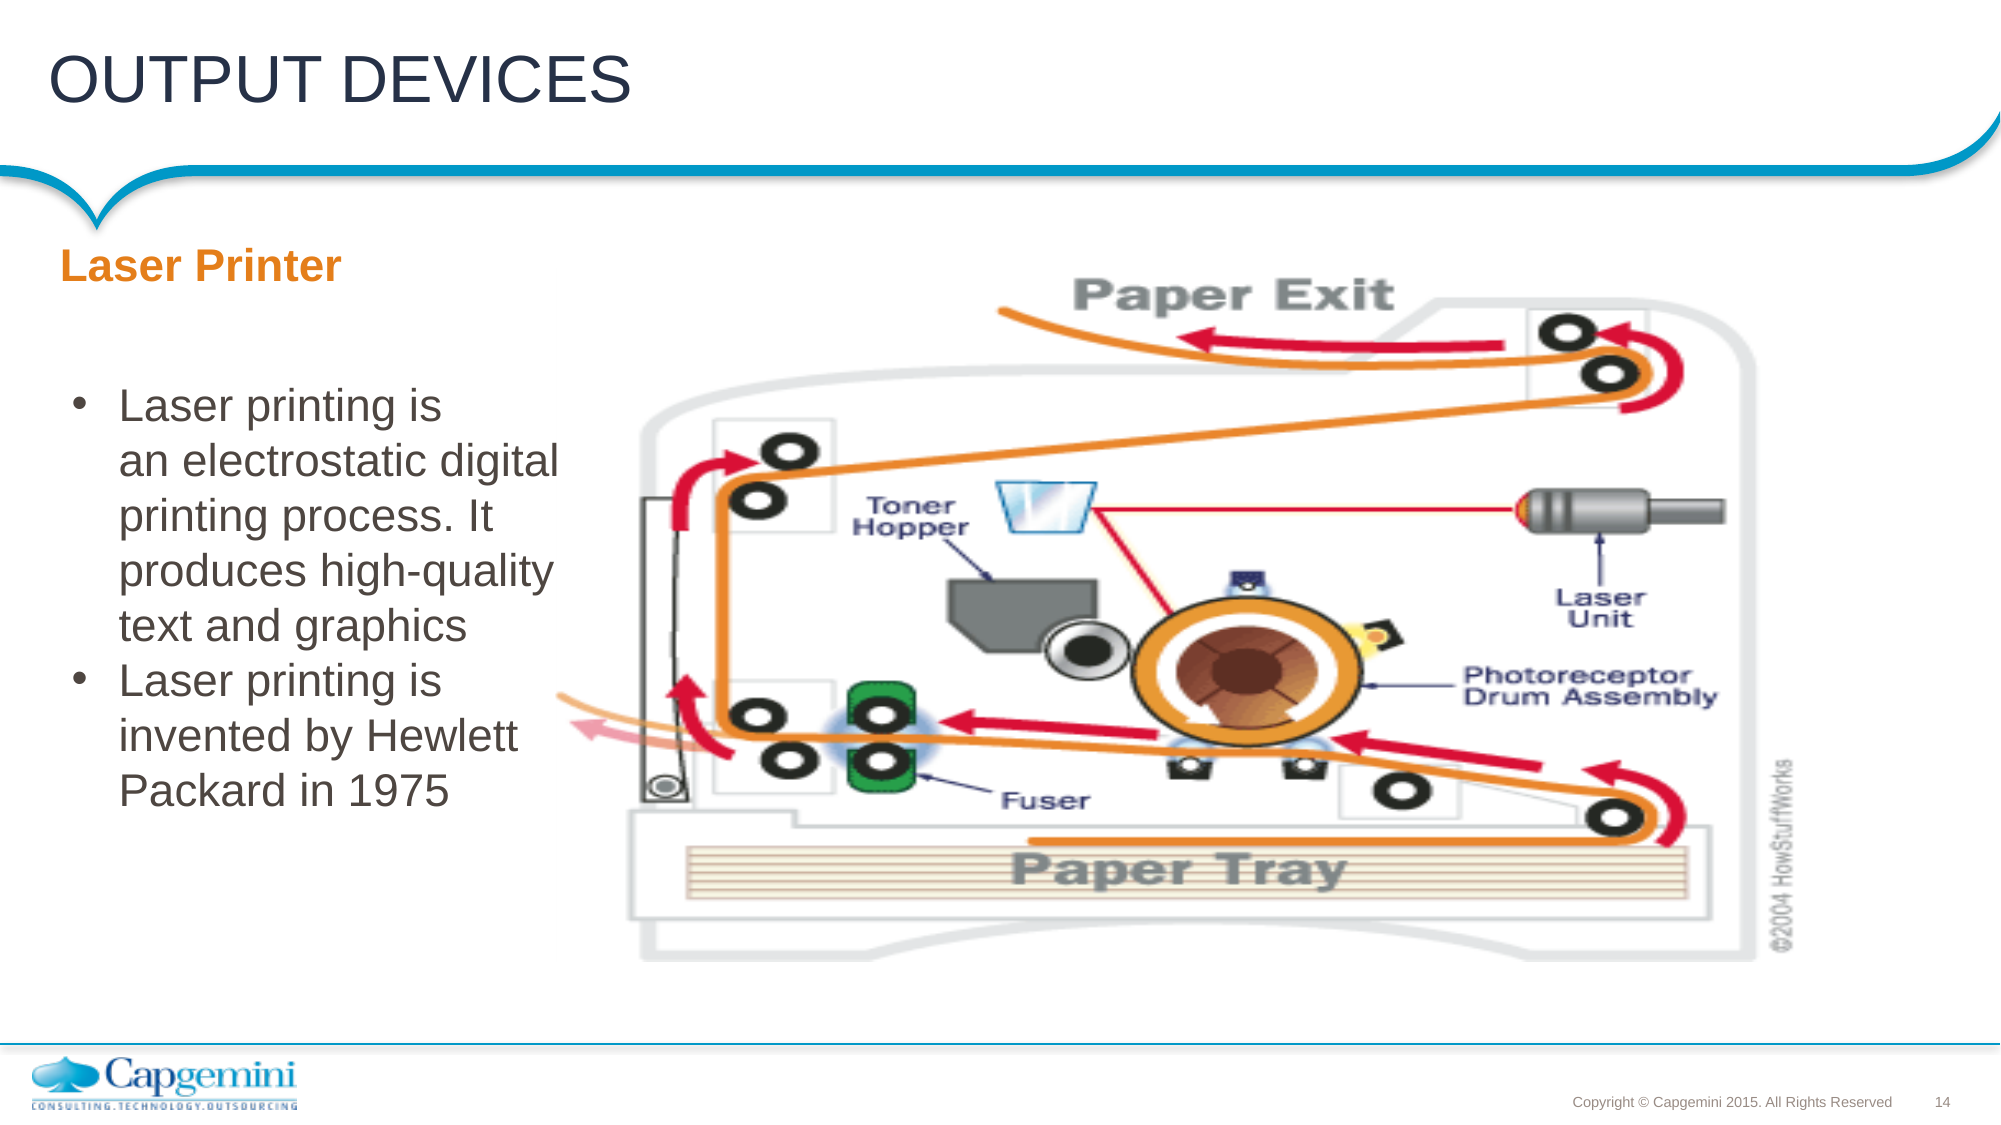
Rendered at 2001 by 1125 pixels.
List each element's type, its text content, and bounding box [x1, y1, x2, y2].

picture [32, 1056, 297, 1110]
picture [555, 267, 1801, 962]
list Laser Printer [42, 230, 1980, 337]
text_box Laser printing is an electrostatic digital printing process. It produces high-quality text and graphics Laser printing is invented by Hewlett Packard in 1975 [56, 367, 550, 823]
title OUTPUT DEVICES [0, 0, 2000, 165]
